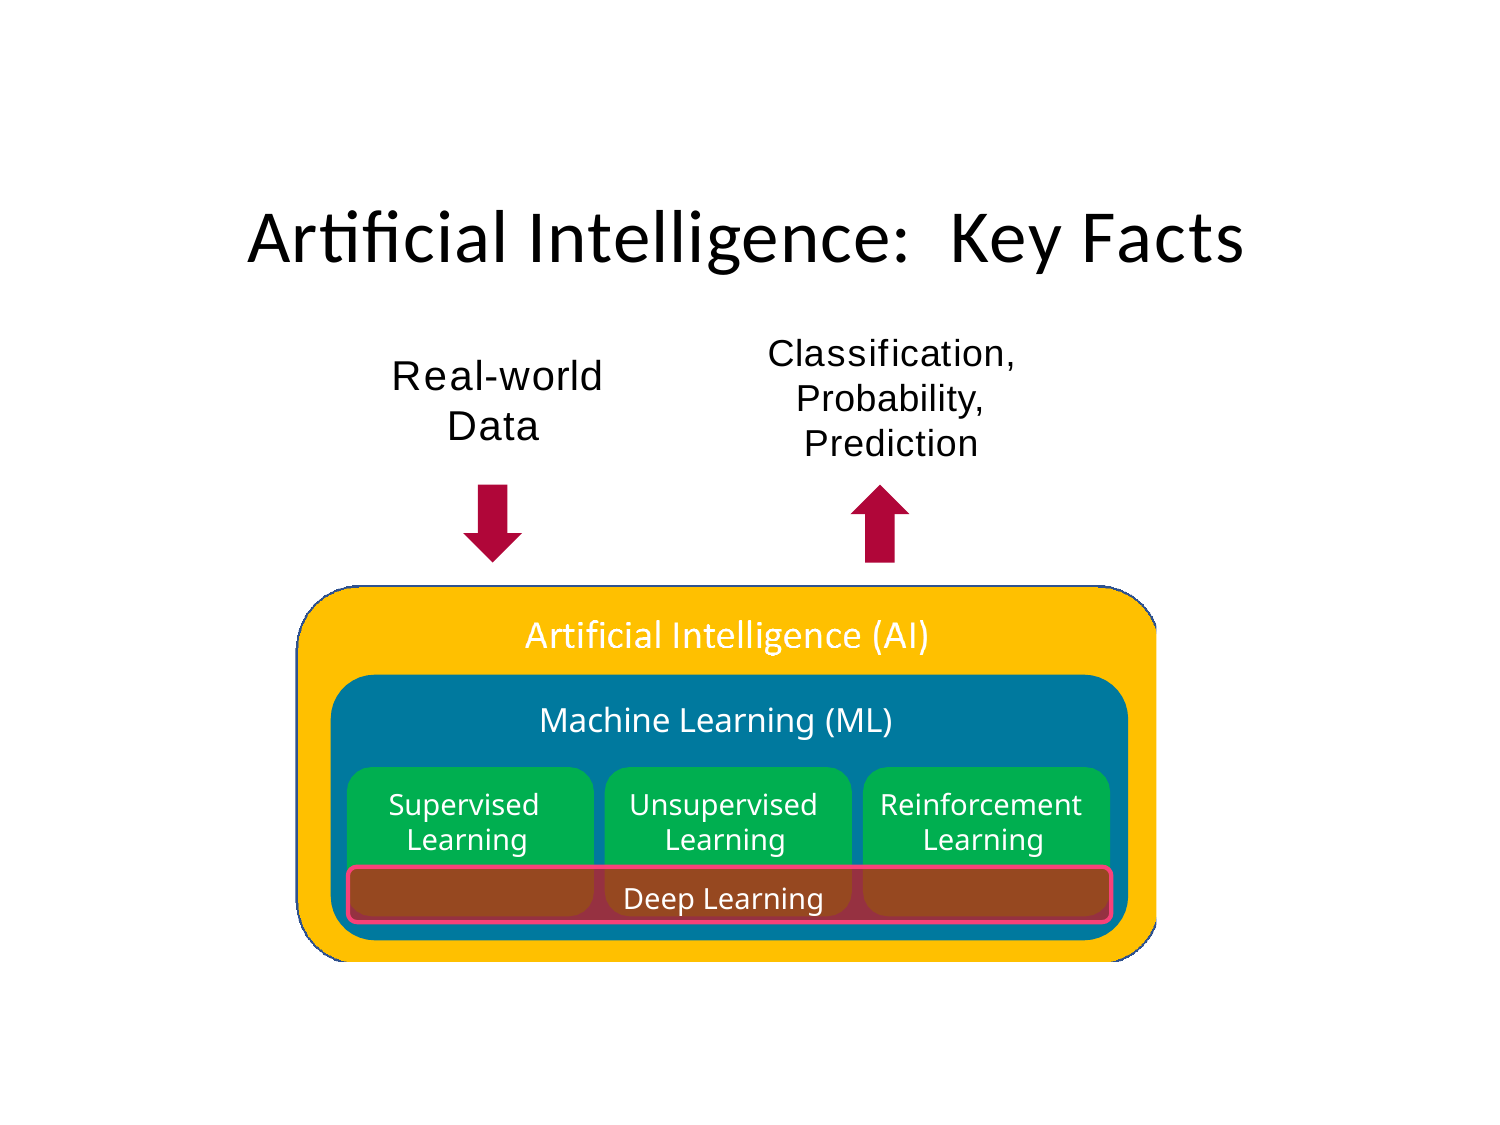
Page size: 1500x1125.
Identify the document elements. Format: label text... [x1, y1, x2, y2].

text_box Machine Learning (ML) [536, 699, 923, 740]
text_box Deep Learning [620, 880, 839, 916]
text_box Unsupervised Learning [627, 786, 830, 857]
text_box [347, 866, 1112, 923]
text_box Real-world Data [389, 348, 617, 449]
text_box [850, 484, 910, 563]
text_box [862, 767, 1111, 871]
text_box Reinforcement Learning [877, 786, 1096, 857]
text_box Supervised Learning [386, 786, 554, 857]
text_box Classification, Probability, Prediction [765, 328, 1016, 464]
text_box [604, 767, 852, 866]
text_box [346, 767, 594, 893]
text_box [295, 585, 1157, 963]
text_box [330, 674, 1129, 941]
text_box [463, 484, 523, 563]
title Artificial Intelligence: Key Facts [56, 138, 1436, 327]
